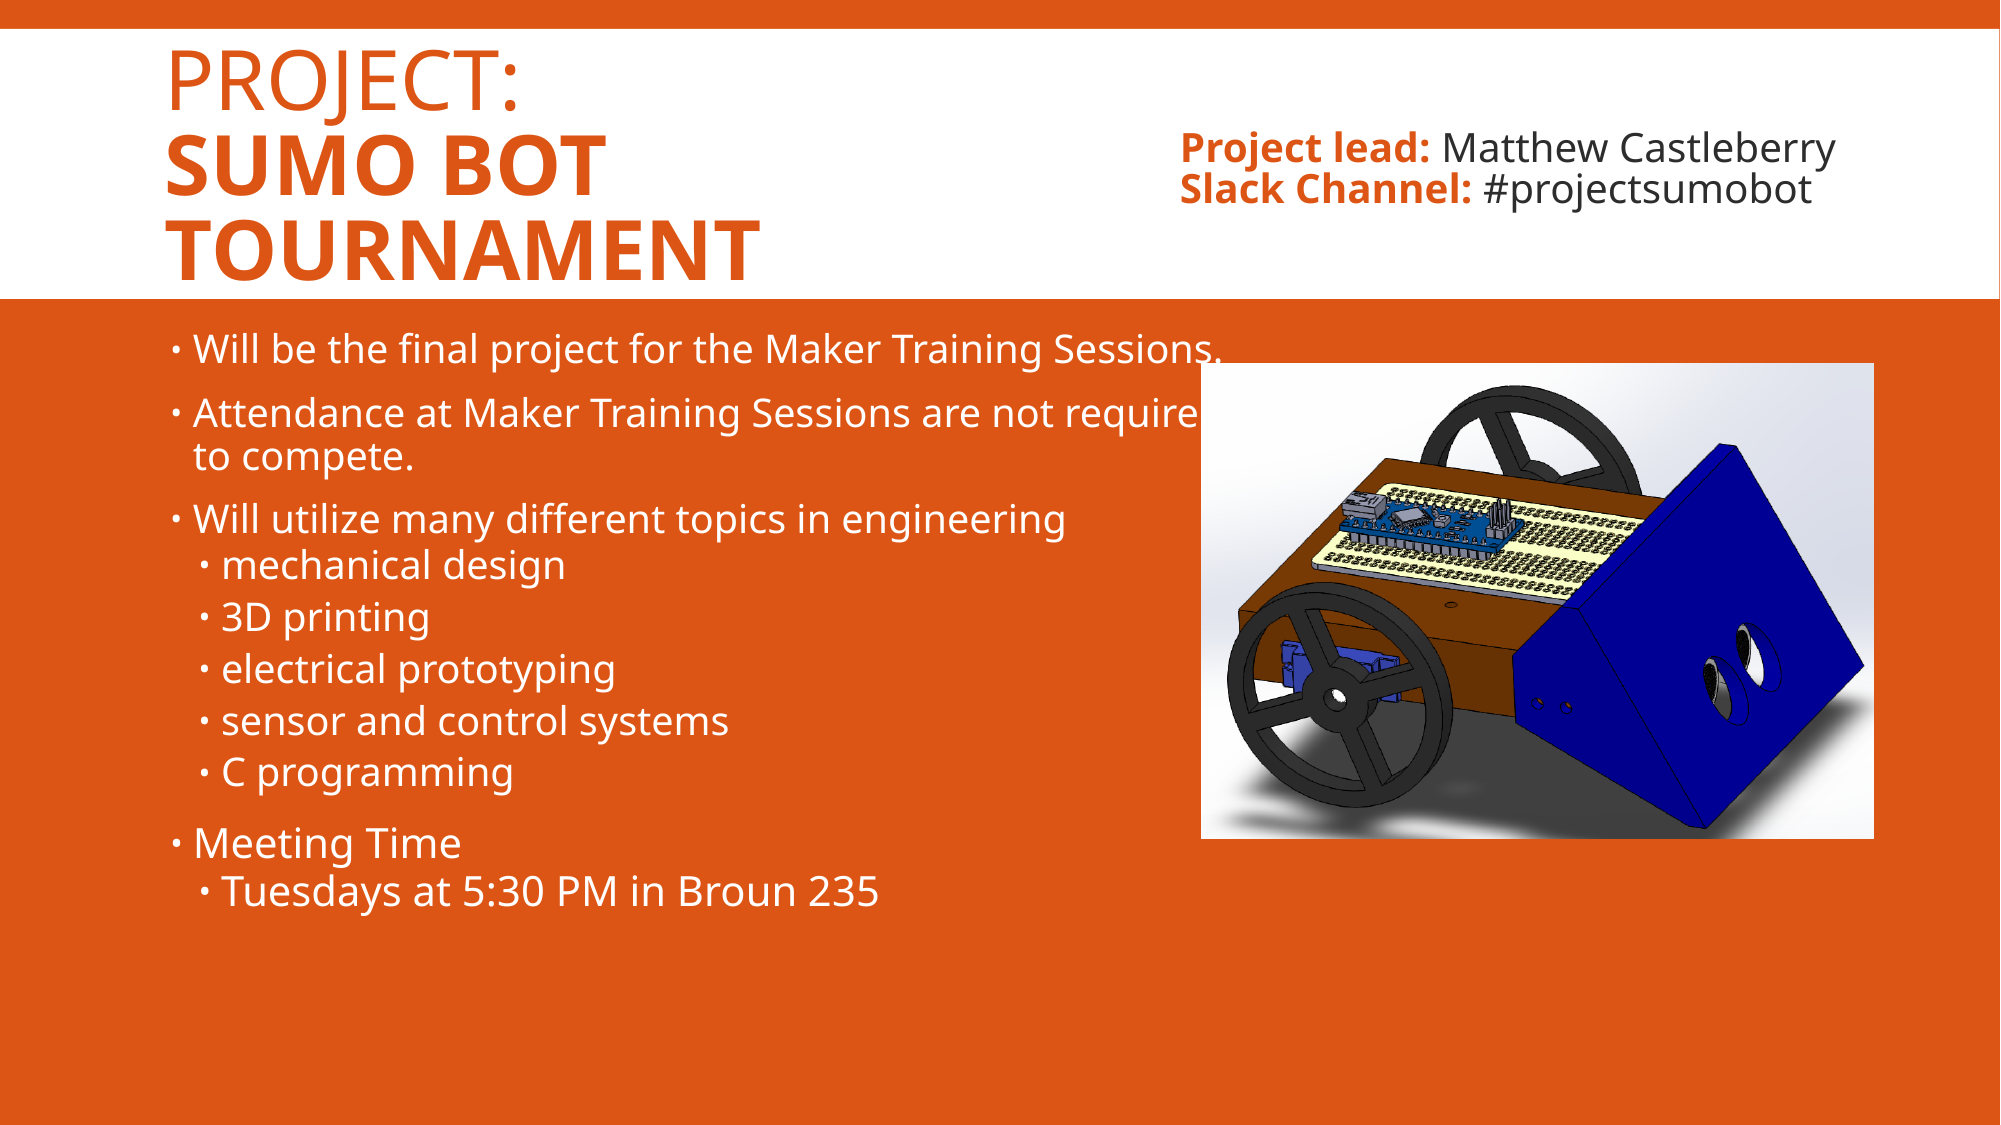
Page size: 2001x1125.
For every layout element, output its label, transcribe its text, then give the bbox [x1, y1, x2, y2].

picture [1200, 363, 1874, 839]
text_box Project lead: Matthew Castleberry Slack Channel: #projectsumobot [1164, 94, 1949, 247]
text_box Will be the final project for the Maker Training Sessions. Attendance at Maker Training Sessions are not required to compete. Will utilize many different topics in engineering mechanical design 3D printing electrical prototyping sensor and control systems C programming Meeting Time Tuesdays at 5:30 PM in Broun 235 [149, 322, 1282, 1046]
title Project: Sumo Bot Tournament [149, 46, 1223, 295]
